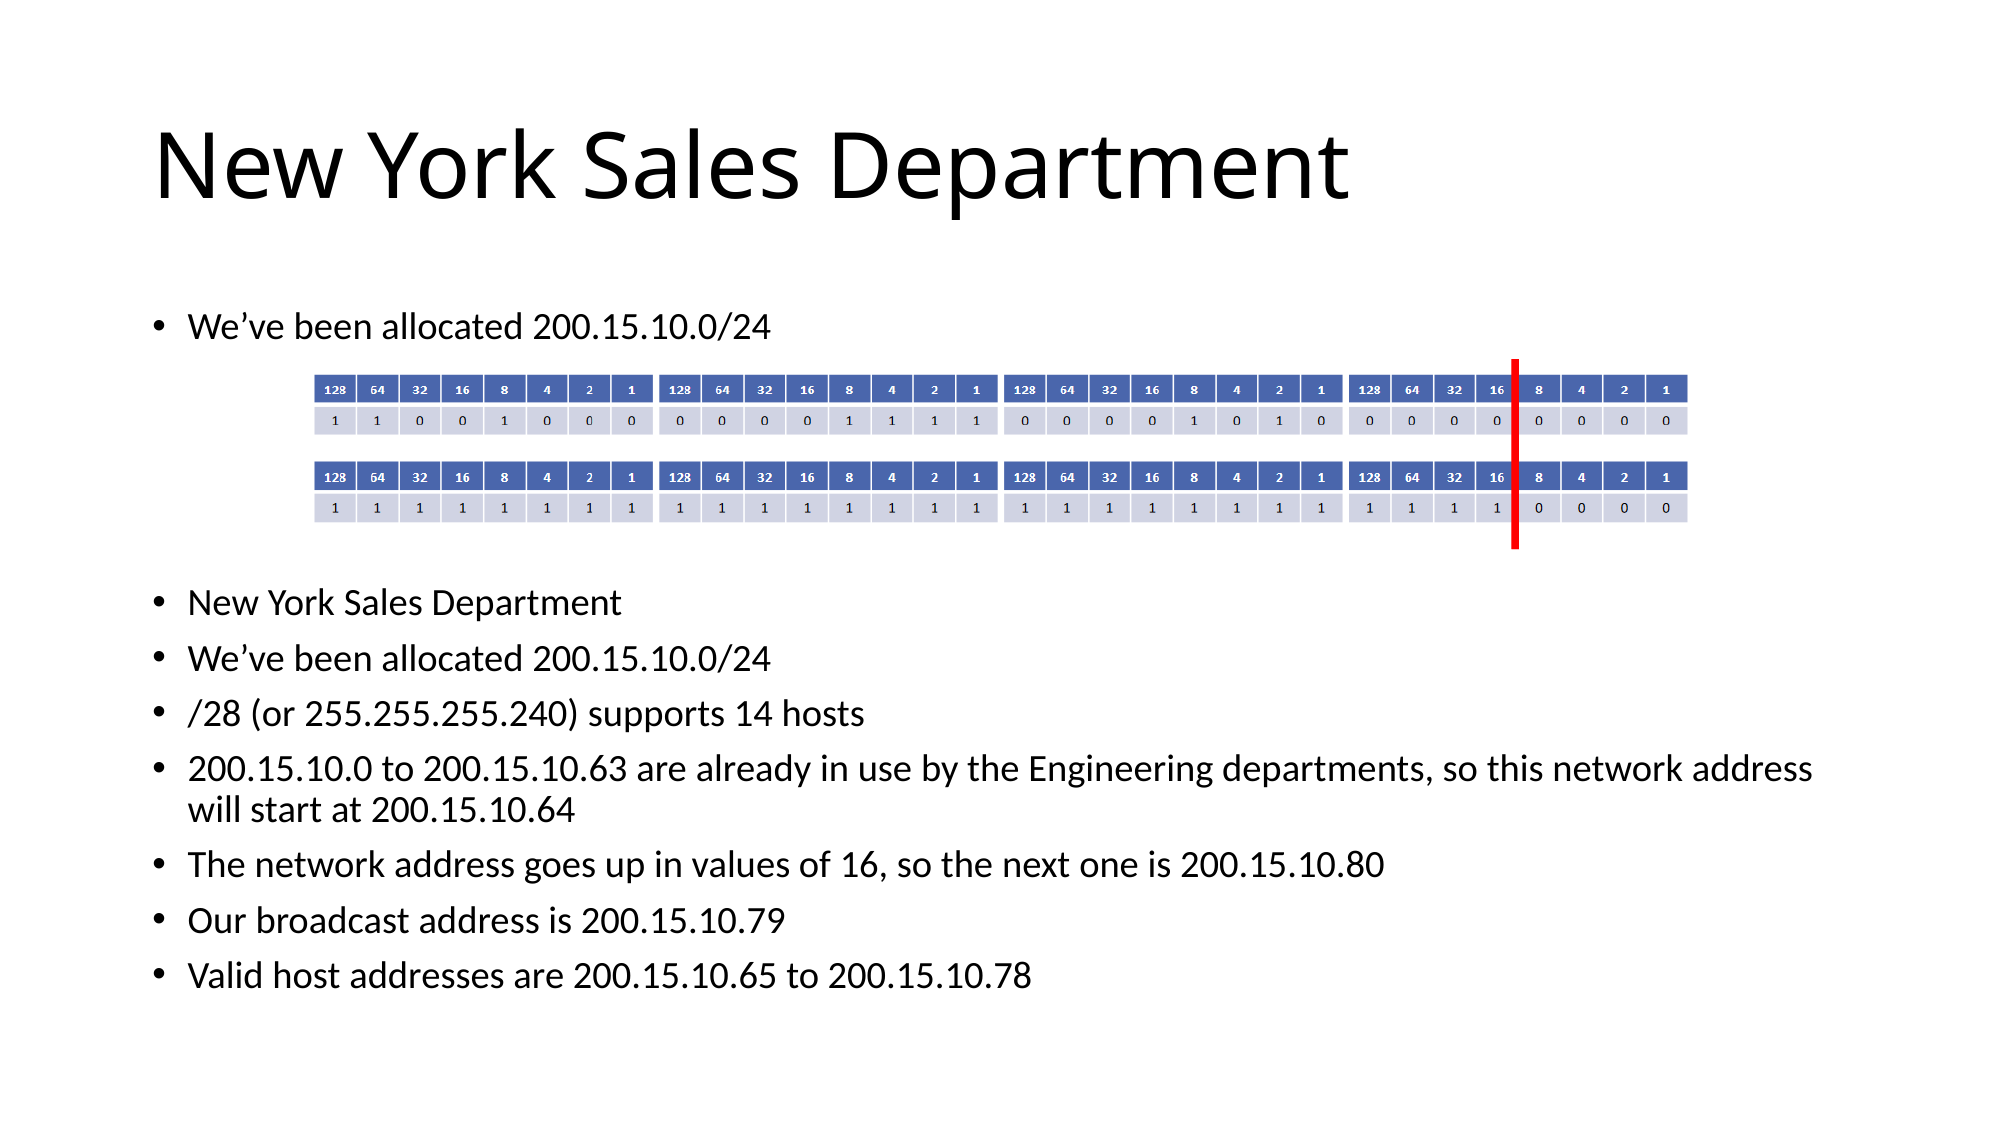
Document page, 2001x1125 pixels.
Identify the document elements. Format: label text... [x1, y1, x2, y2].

title New York Sales Department [137, 59, 1863, 278]
list We’ve been allocated 200.15.10.0/24 New York Sales Department We’ve been allocated 200.15.10.0/24 /28 (or 255.255.255.240) supports 14 hosts 200.15.10.0 to 200.15.10.63 are already in use by the Engineering departments, so this network address will start at 200.15.10.64 The network address goes up in values of 16, so the next one is 200.15.10.80 Our broadcast address is 200.15.10.79 Valid host addresses are 200.15.10.65 to 200.15.10.78 [137, 299, 1863, 1014]
picture [309, 359, 1691, 557]
